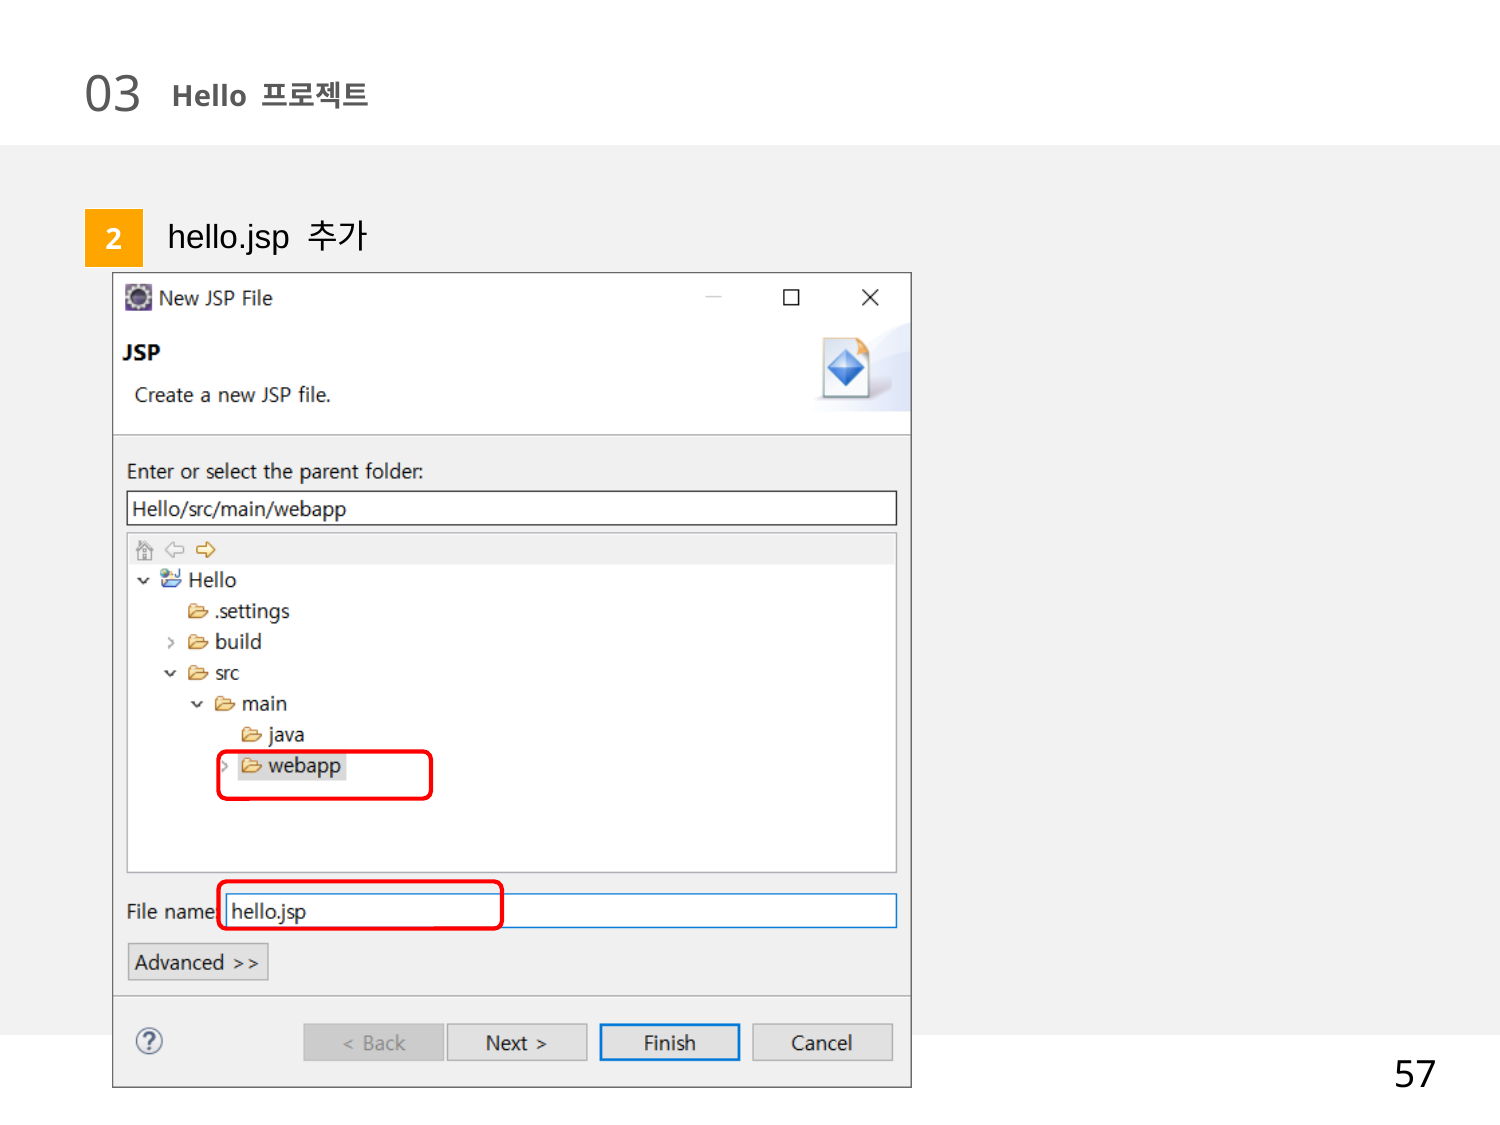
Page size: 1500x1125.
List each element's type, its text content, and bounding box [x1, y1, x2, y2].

table_header 2 [85, 209, 143, 267]
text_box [64, 54, 389, 131]
text_box hello.jsp 추가 [144, 208, 1424, 263]
slide_number 57 [1379, 1043, 1468, 1103]
picture [111, 272, 913, 1088]
text_box hello.jsp 추가 [77, 208, 84, 263]
